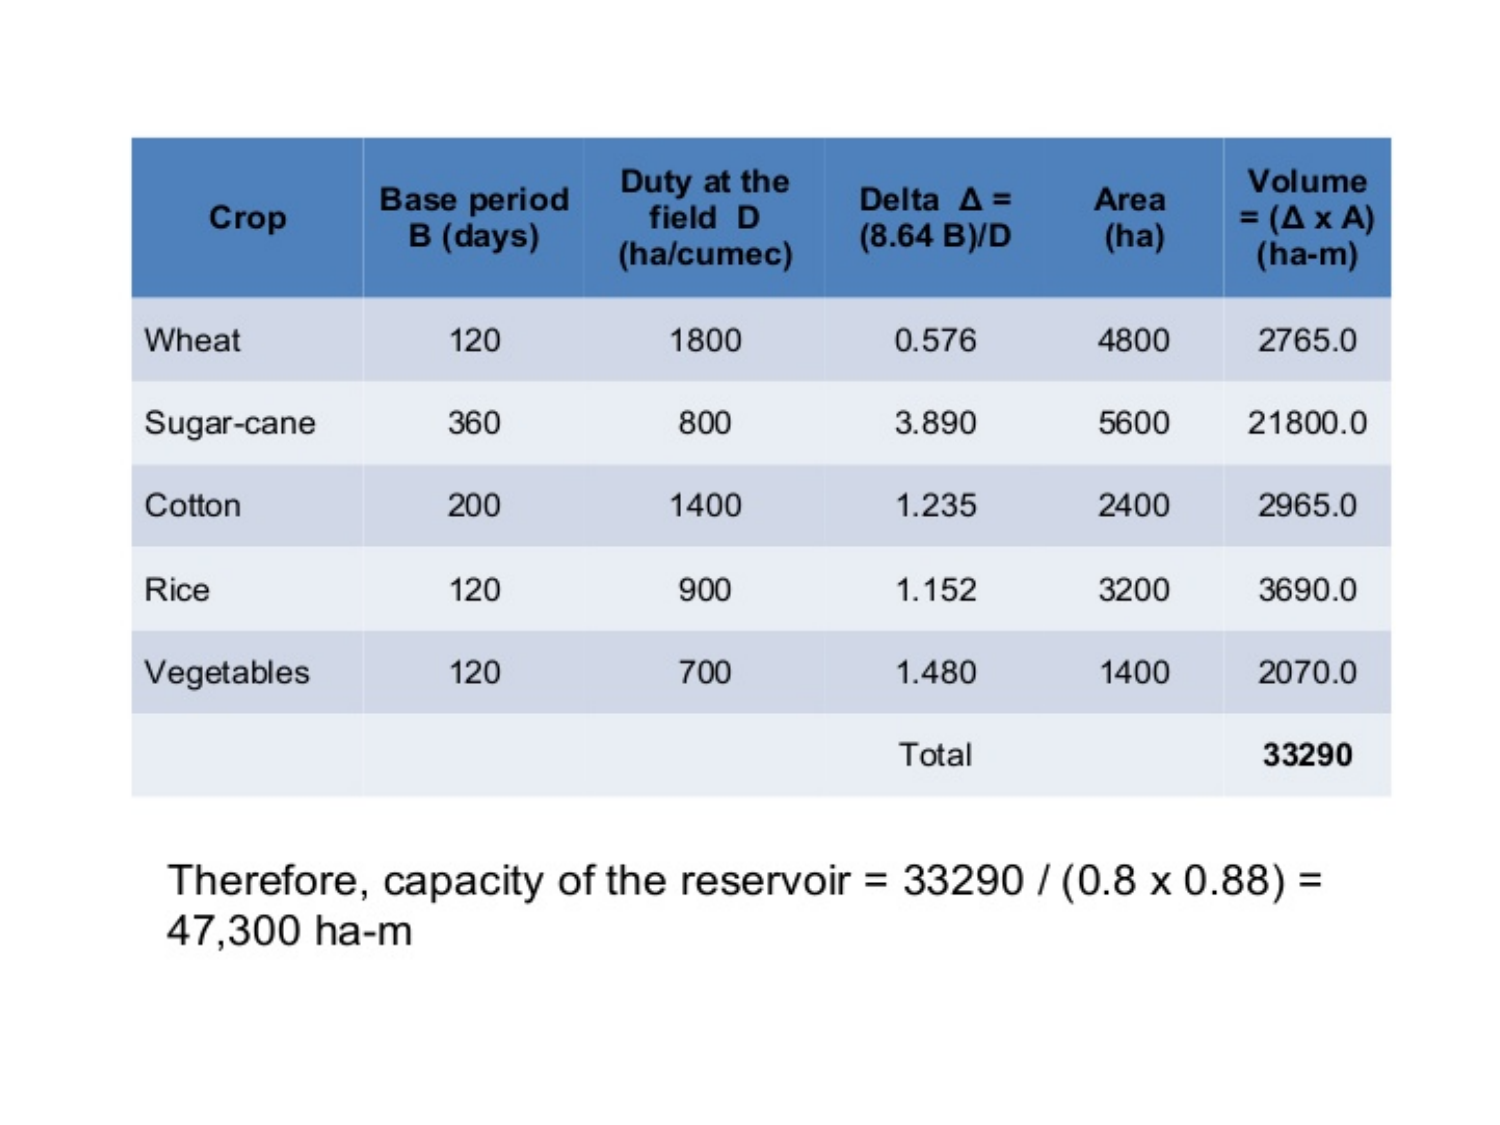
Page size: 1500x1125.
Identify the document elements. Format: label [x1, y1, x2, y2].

list [99, 74, 1426, 1038]
